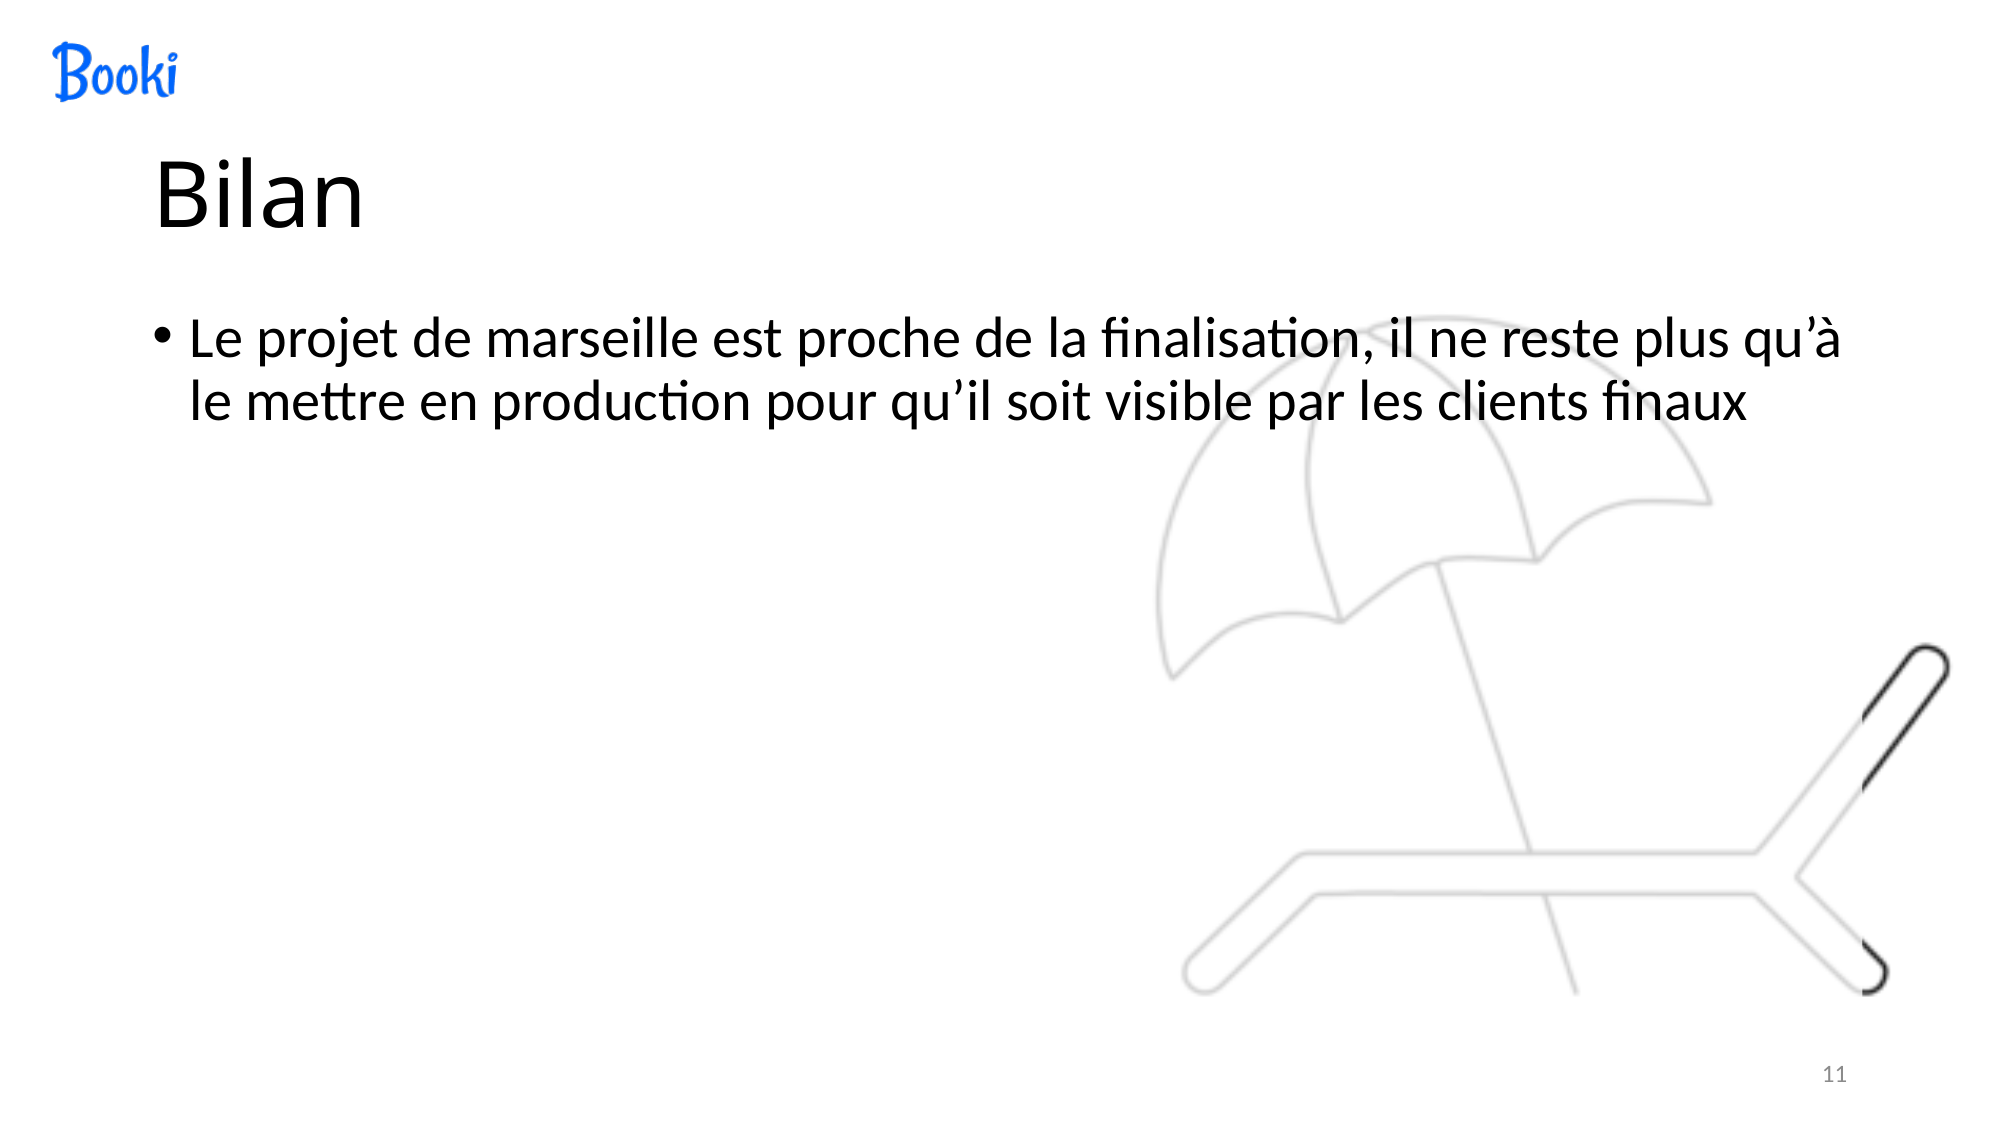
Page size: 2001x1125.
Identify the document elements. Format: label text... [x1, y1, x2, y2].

title Bilan [137, 118, 1863, 278]
list Le projet de marseille est proche de la finalisation, il ne reste plus qu’à le mettre en production pour qu’il soit visible par les clients finaux [137, 299, 1053, 1014]
picture [1053, 188, 2000, 1125]
picture [50, 24, 250, 119]
